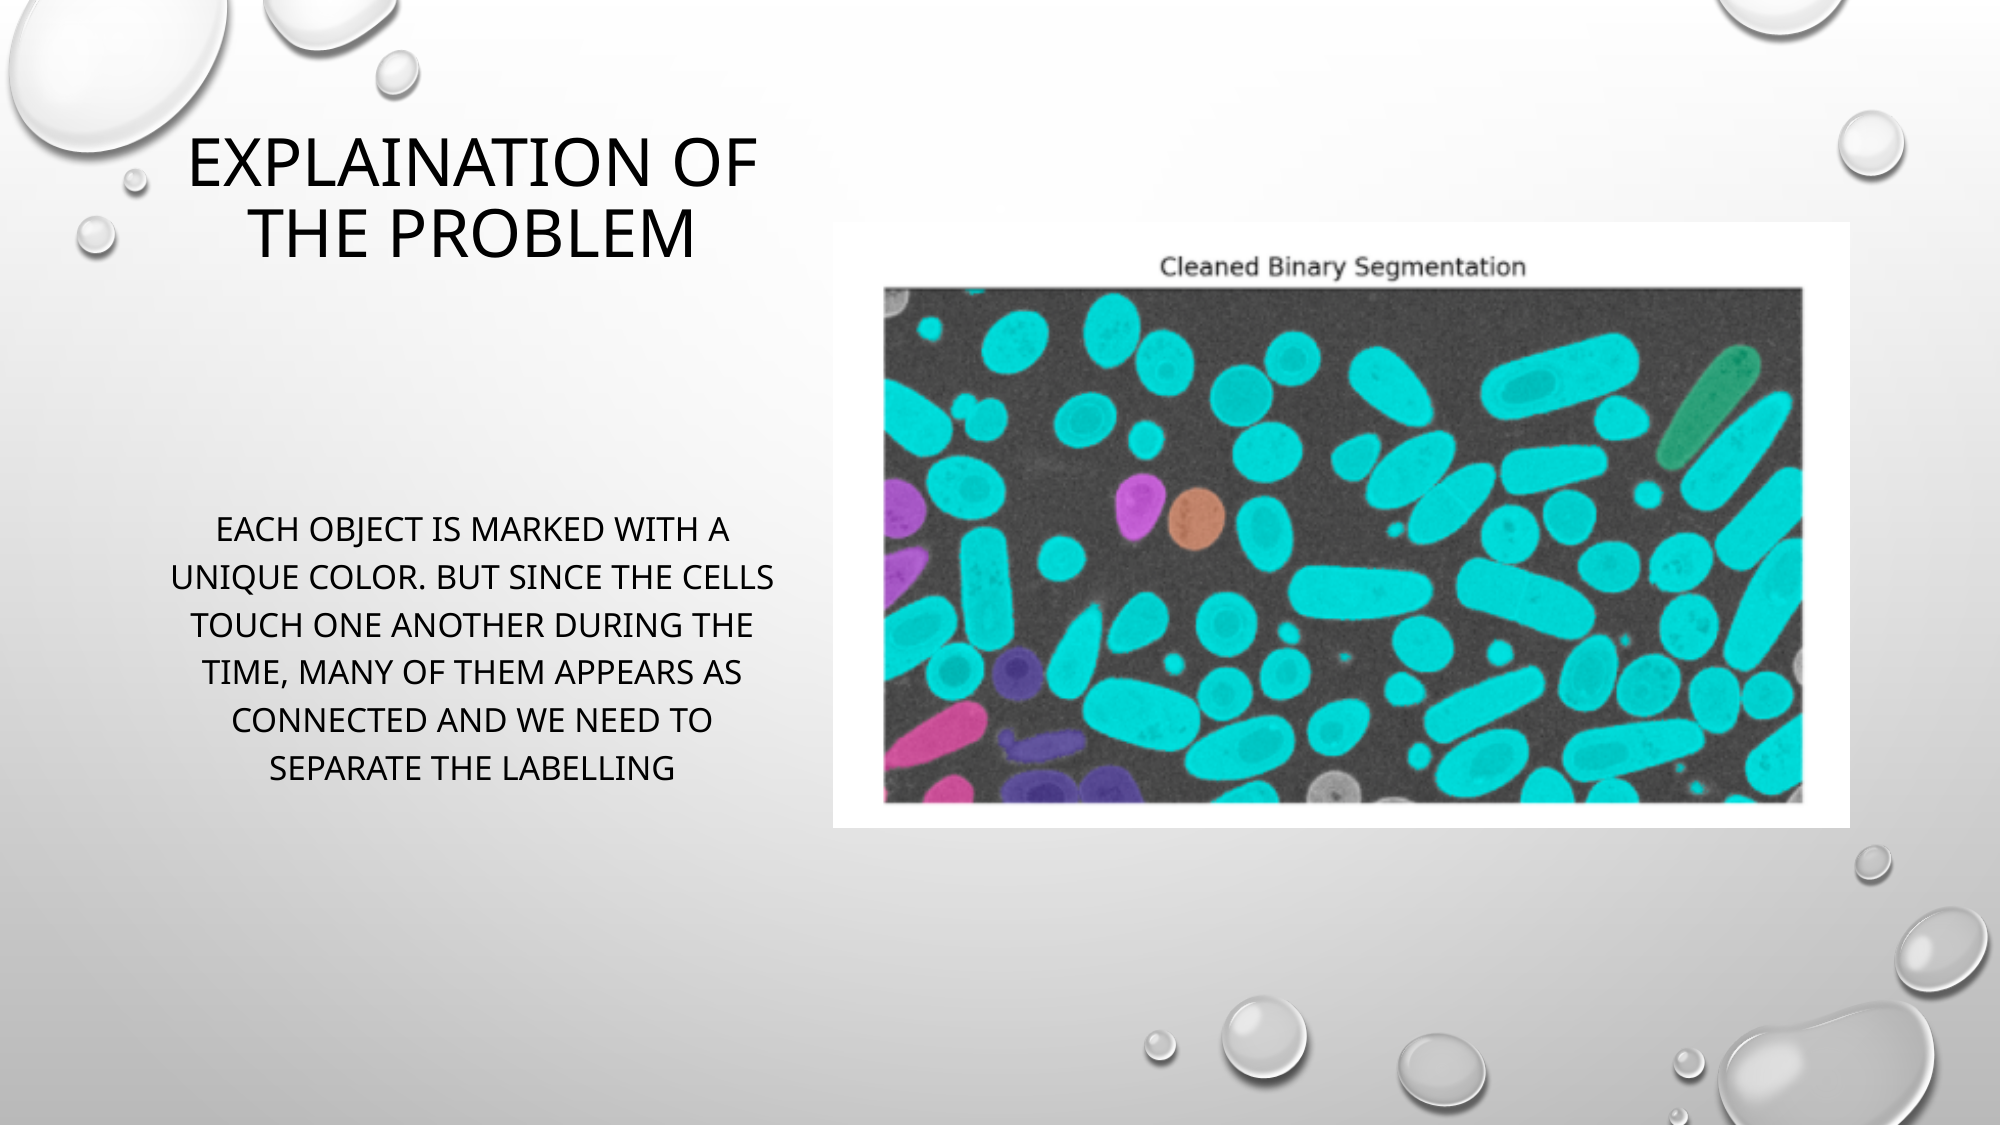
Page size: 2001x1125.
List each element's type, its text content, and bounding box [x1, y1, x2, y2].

title EXPLAINATION OF THE PROBLEM [149, 99, 796, 431]
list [832, 222, 1851, 828]
picture [0, 0, 2000, 1125]
list each object is marked with a unique color. BUT SINCE THE CELLS TOUCH ONE ANOTHER DURING THE TIME, MANY OF THEM APPEARS AS CONNECTED AND WE NEED TO SEPARATE THE LABELLING [149, 431, 796, 950]
